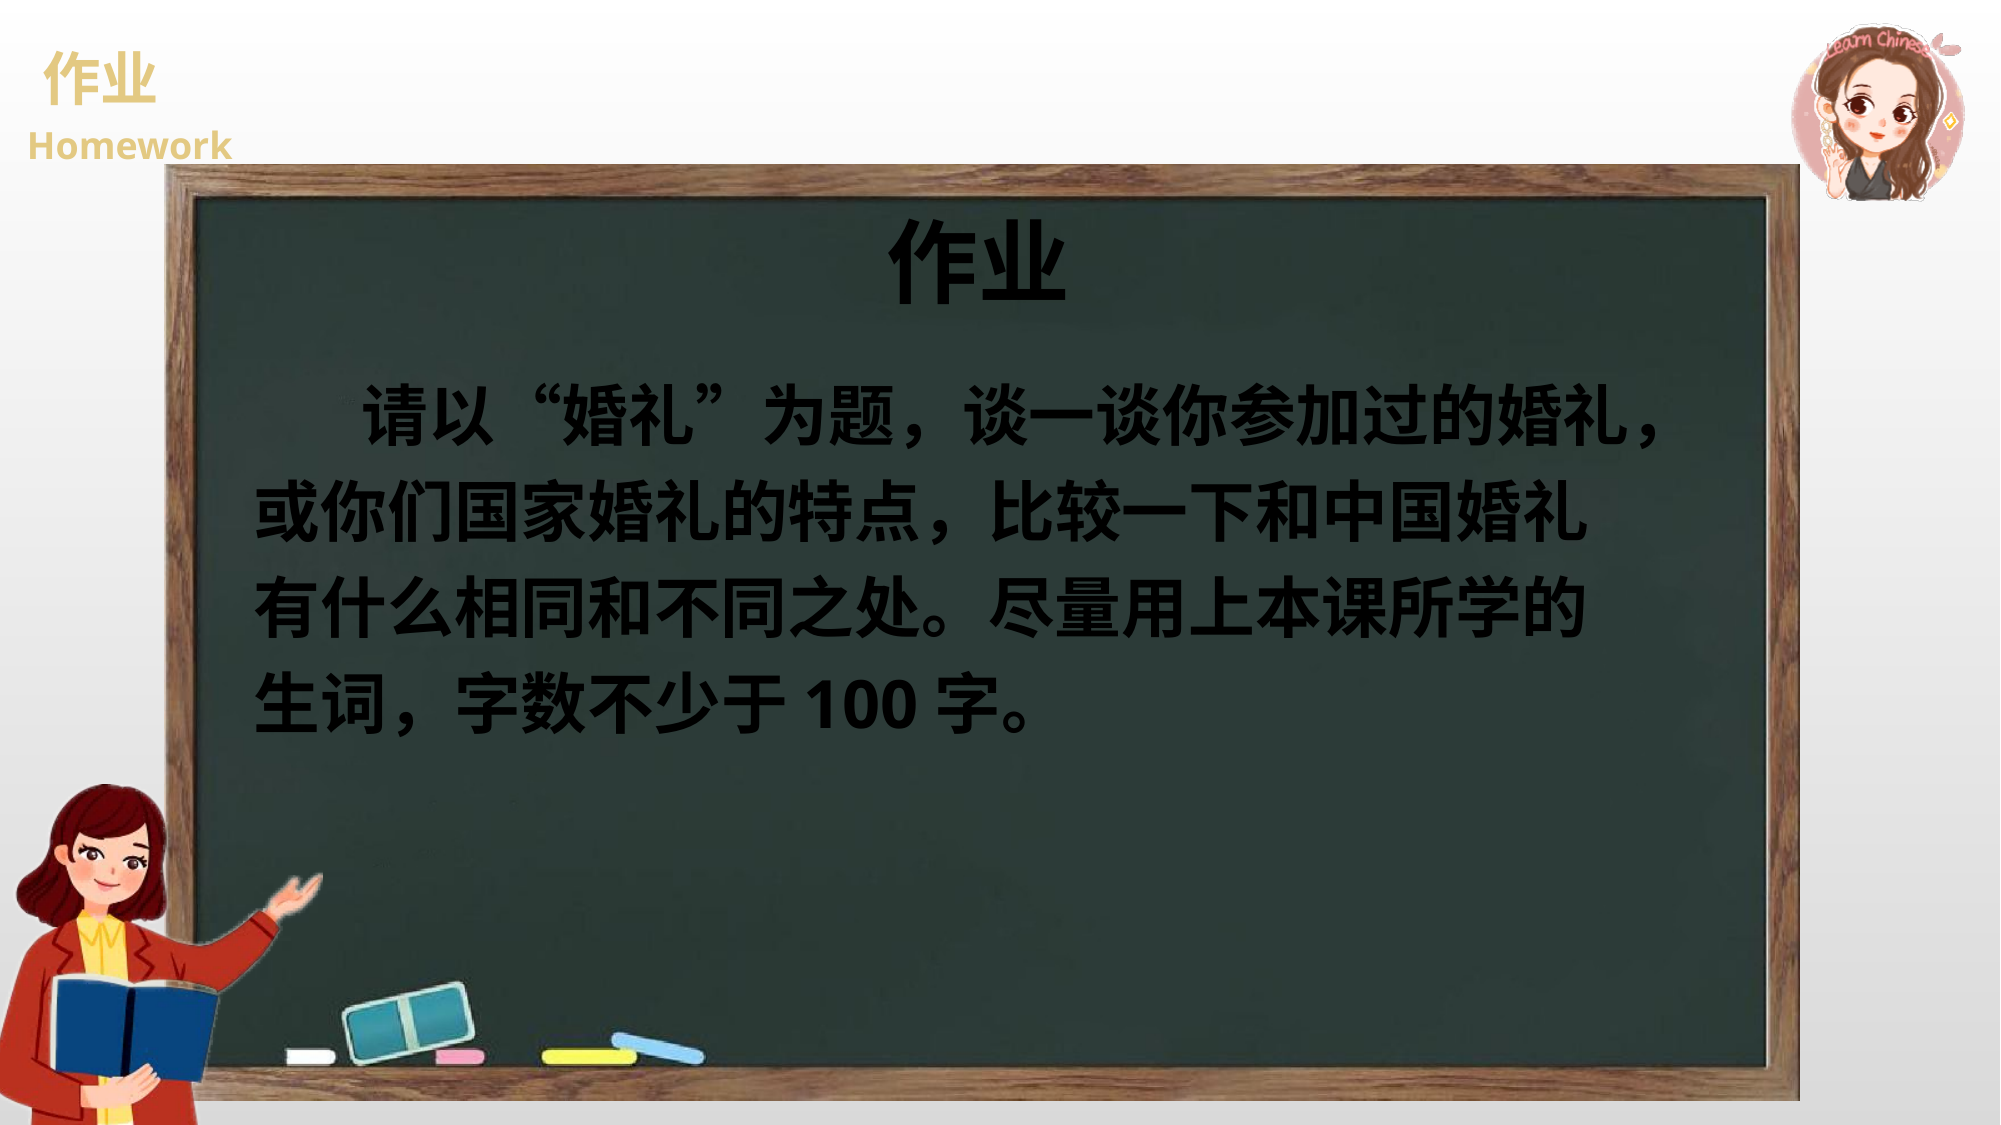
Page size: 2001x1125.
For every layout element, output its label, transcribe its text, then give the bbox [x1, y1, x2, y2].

picture [0, 0, 1998, 1125]
text_box Homework [12, 115, 248, 175]
text_box 作业 [27, 35, 174, 115]
